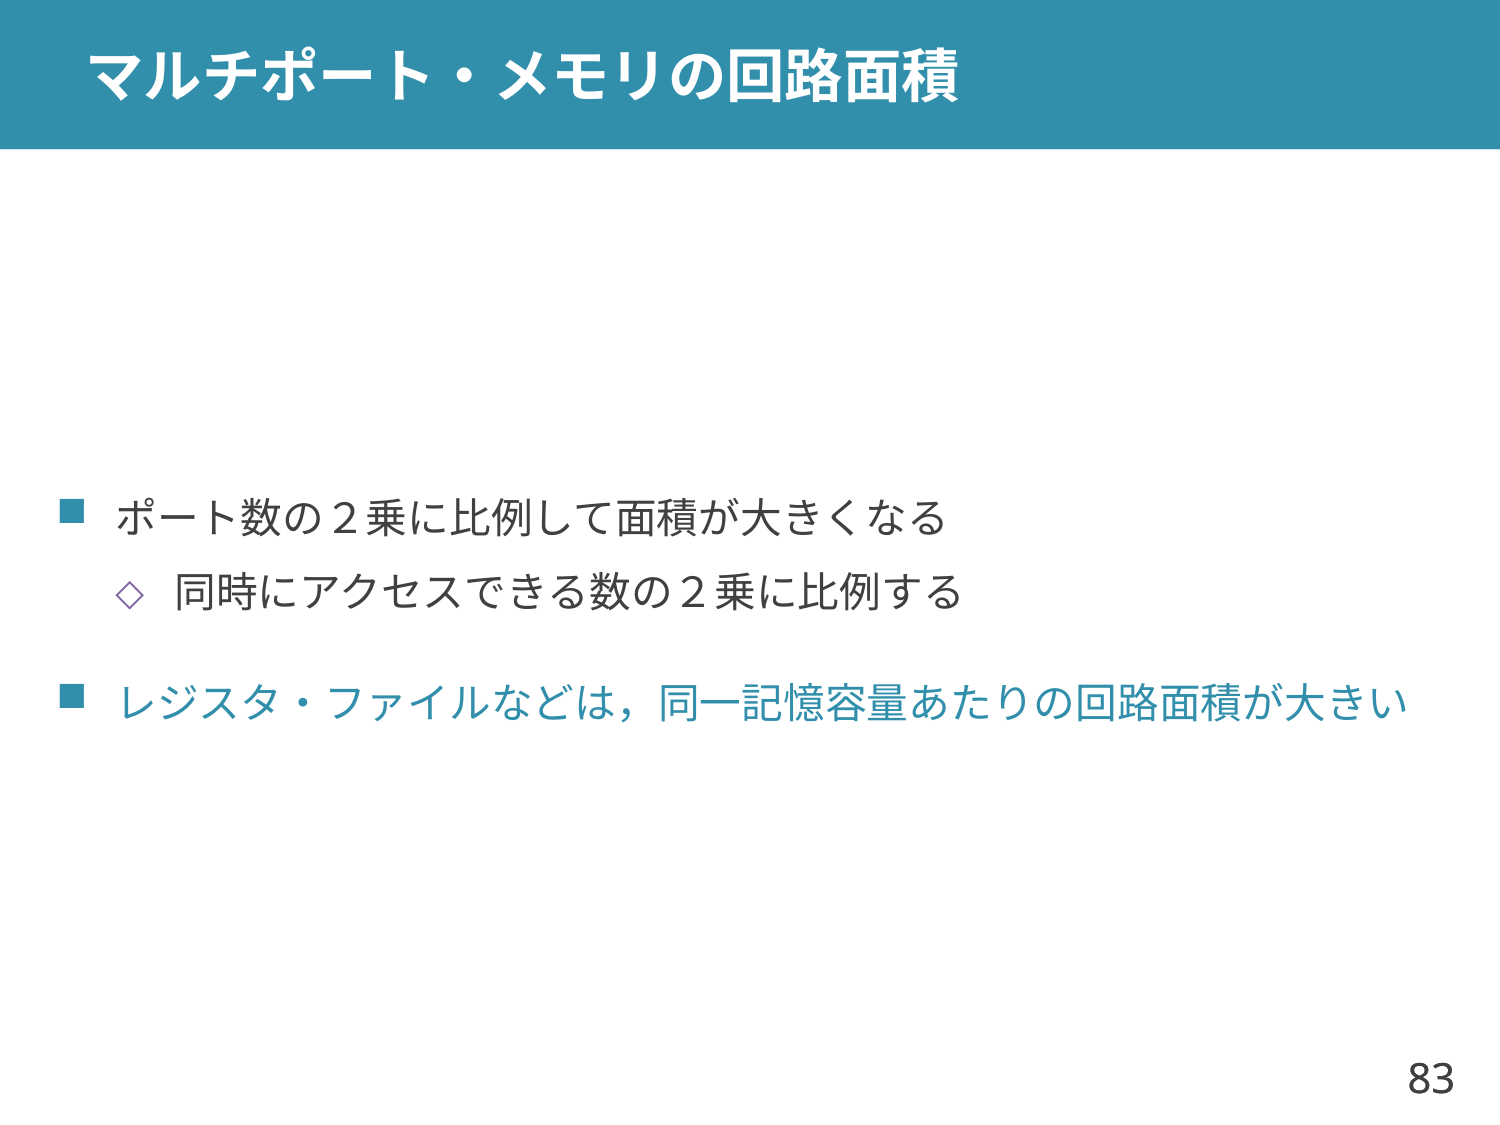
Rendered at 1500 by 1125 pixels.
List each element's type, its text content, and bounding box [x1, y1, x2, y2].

title マルチポート・メモリの回路面積 [70, 0, 1500, 150]
list ポート数の２乗に比例して面積が大きくなる 同時にアクセスできる数の２乗に比例する レジスタ・ファイルなどは，同一記憶容量あたりの回路面積が大きい [41, 178, 1442, 1036]
